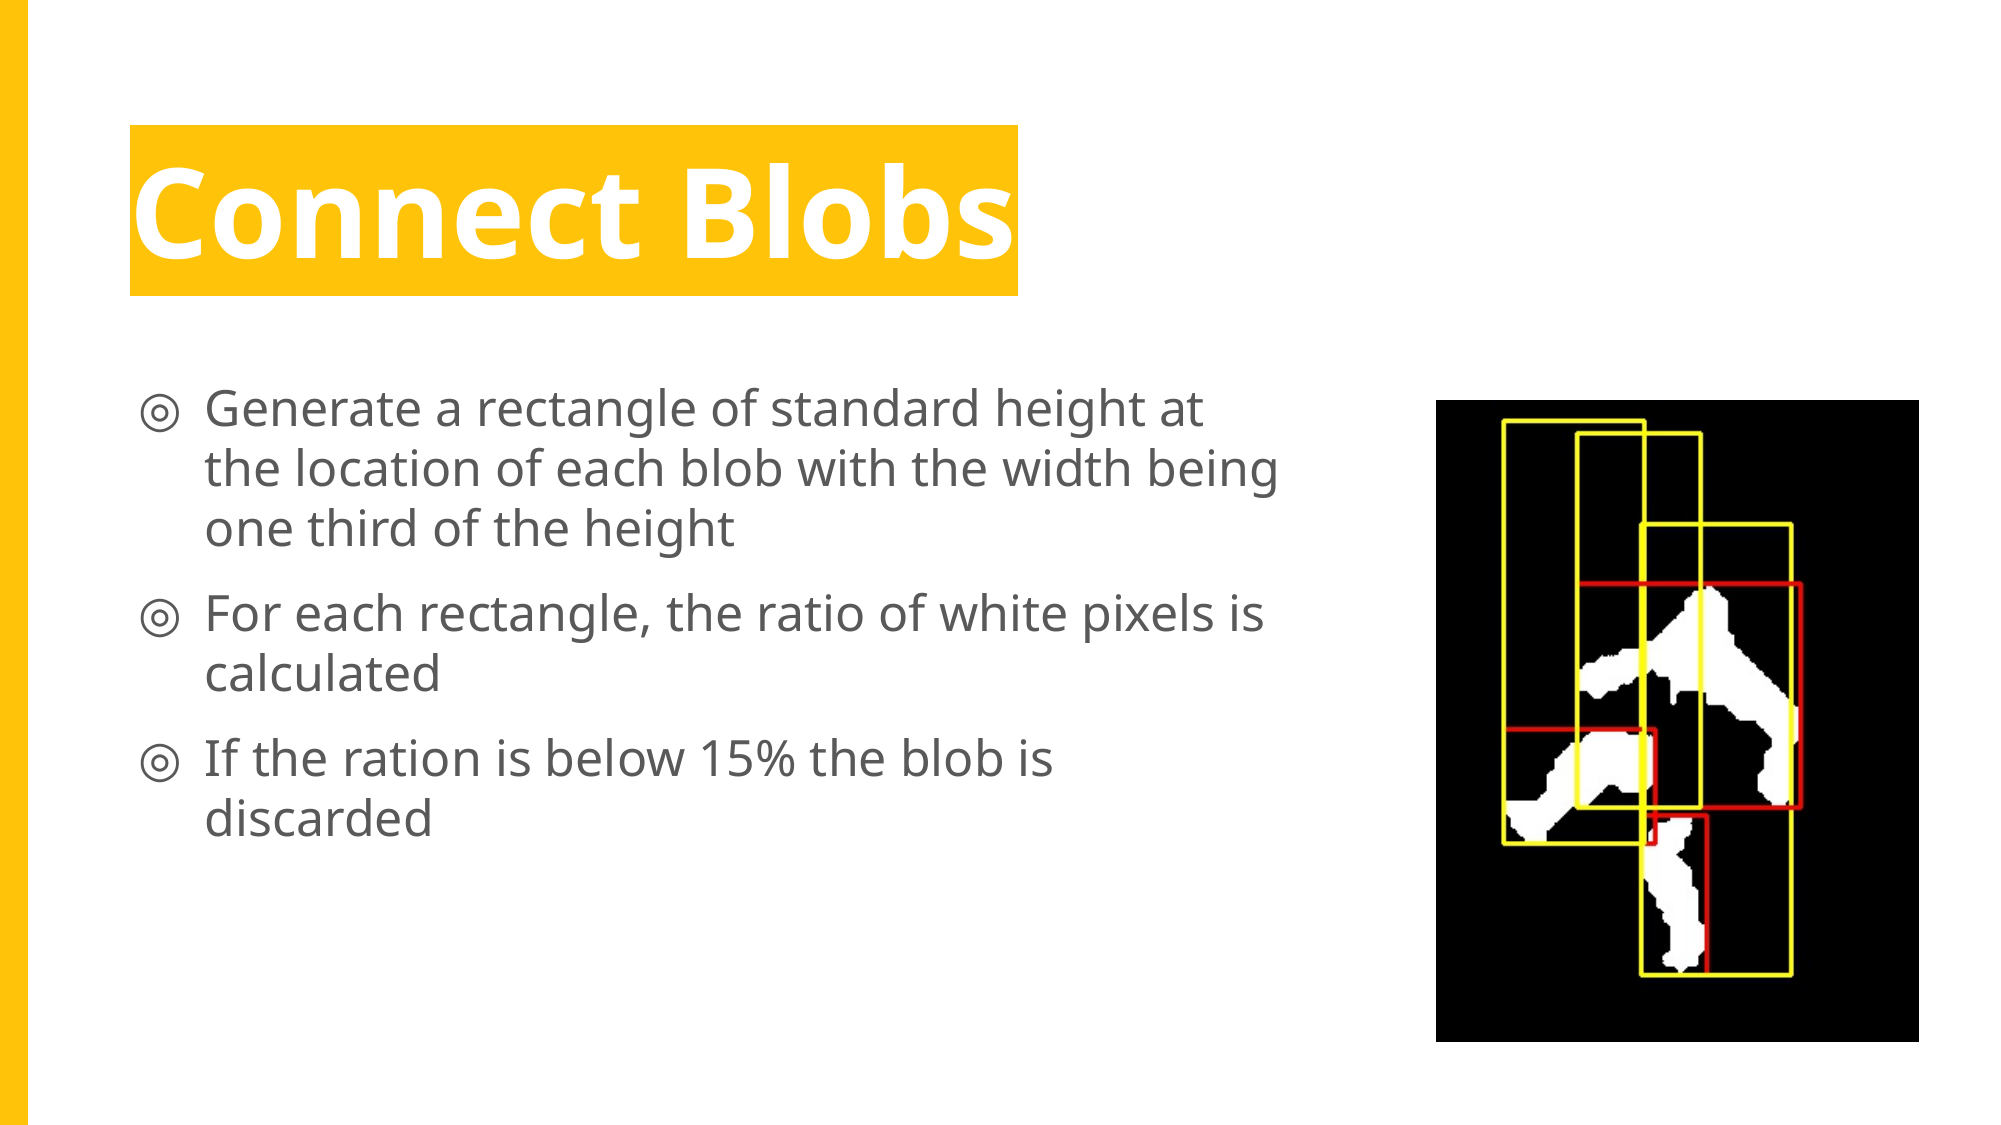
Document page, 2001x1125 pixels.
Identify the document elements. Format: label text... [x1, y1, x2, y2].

text_box [0, 0, 28, 1125]
text_box Connect Blobs [114, 118, 1108, 299]
picture [1435, 400, 1920, 1042]
text_box Generate a rectangle of standard height at the location of each blob with the width being one third of the height For each rectangle, the ratio of white pixels is calculated If the ration is below 15% the blob is discarded [114, 361, 1299, 1029]
